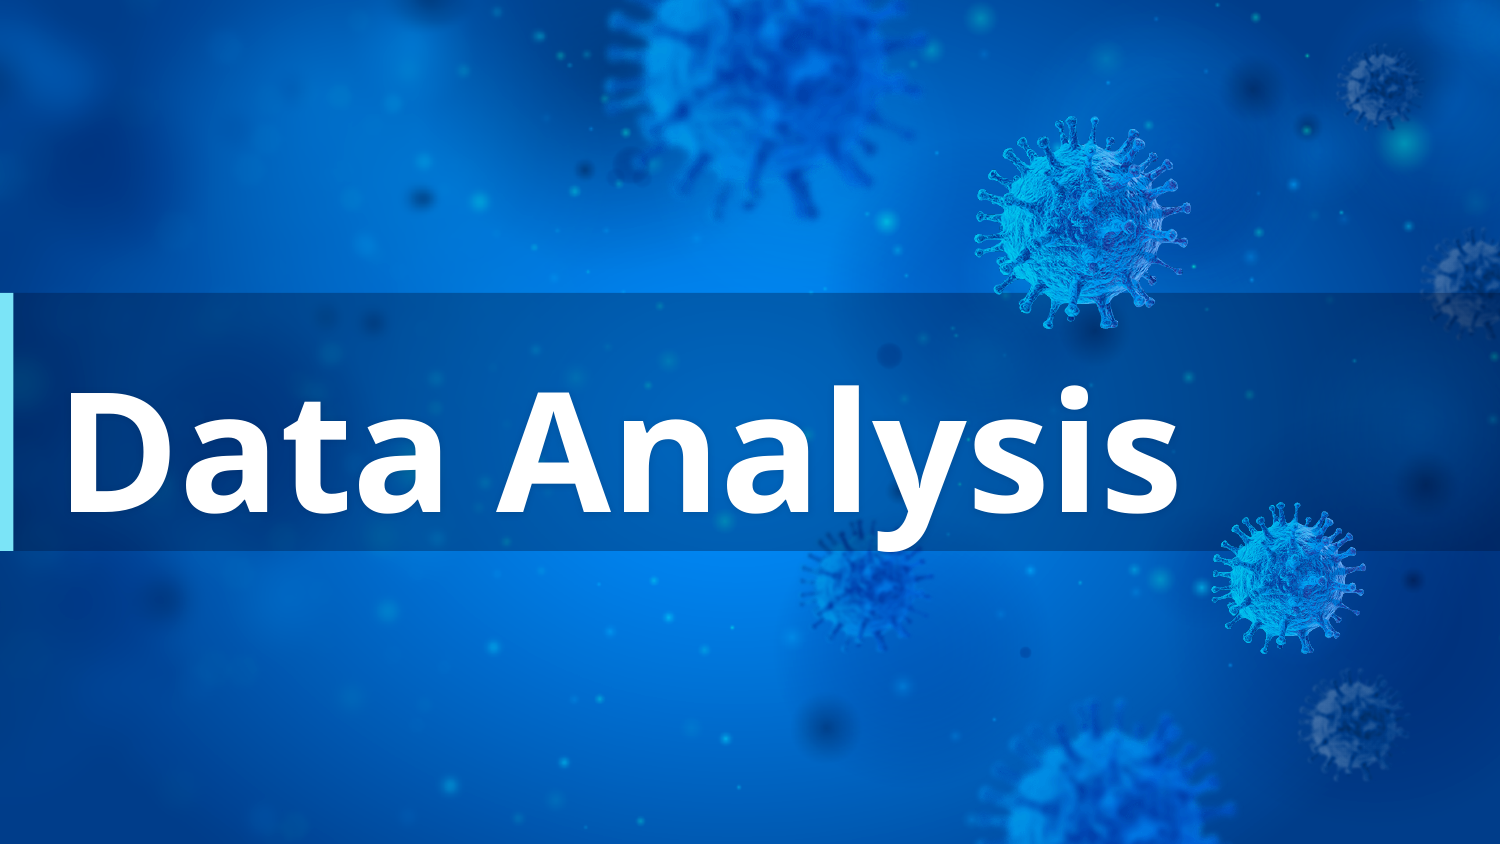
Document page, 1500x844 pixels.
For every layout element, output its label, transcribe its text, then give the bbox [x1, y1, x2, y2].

title Data Analysis [56, 320, 1388, 549]
picture [0, 0, 1500, 844]
